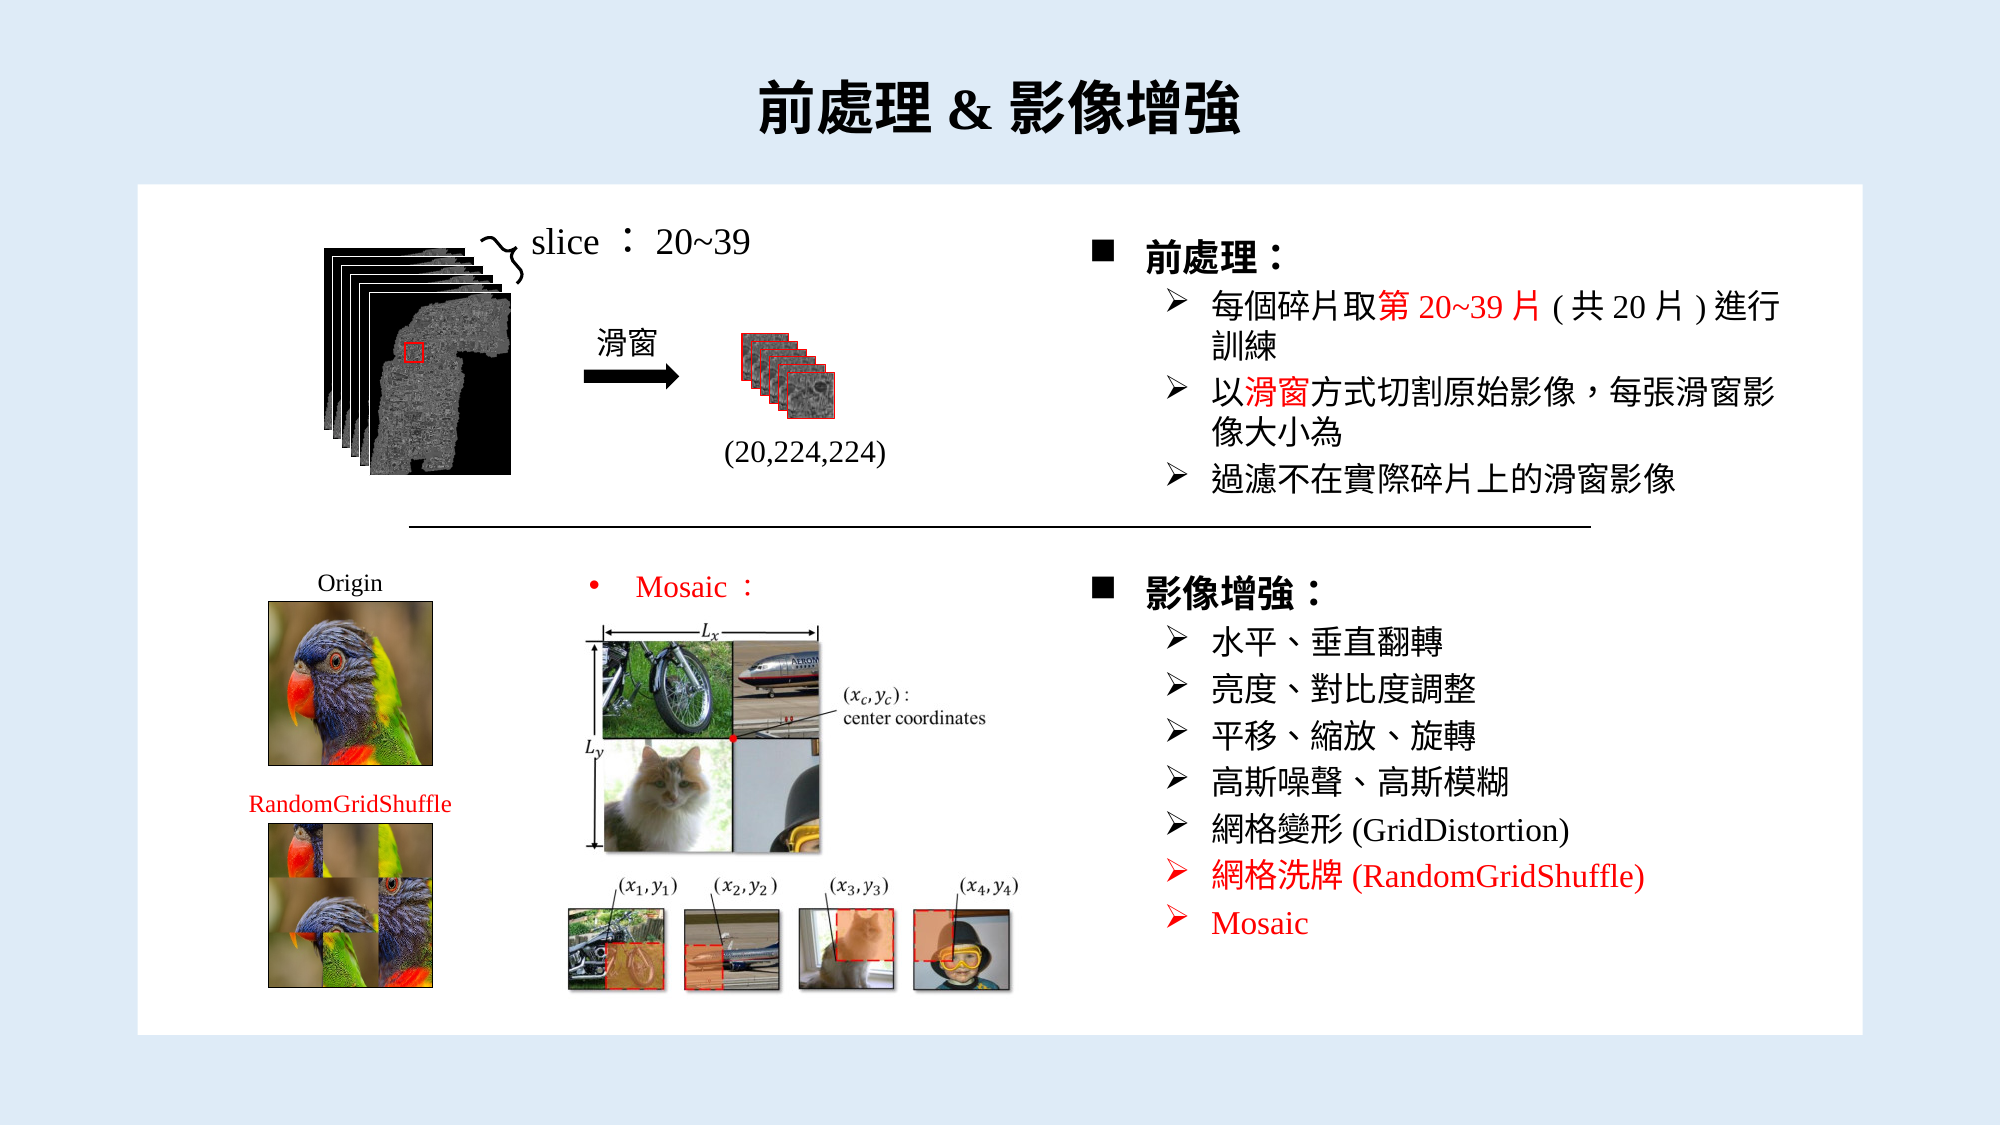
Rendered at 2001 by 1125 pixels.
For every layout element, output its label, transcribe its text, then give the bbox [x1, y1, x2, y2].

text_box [323, 209, 903, 477]
title 前處理&影像增強 [137, 59, 1863, 161]
text_box [137, 183, 1864, 1036]
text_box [227, 558, 1024, 1000]
text_box 影像增強： 水平、垂直翻轉 亮度、對比度調整 平移、縮放、旋轉 高斯噪聲、高斯模糊 網格變形(GridDistortion) 網格洗牌(RandomGridShuffle) Mosaic [1074, 562, 1816, 1000]
